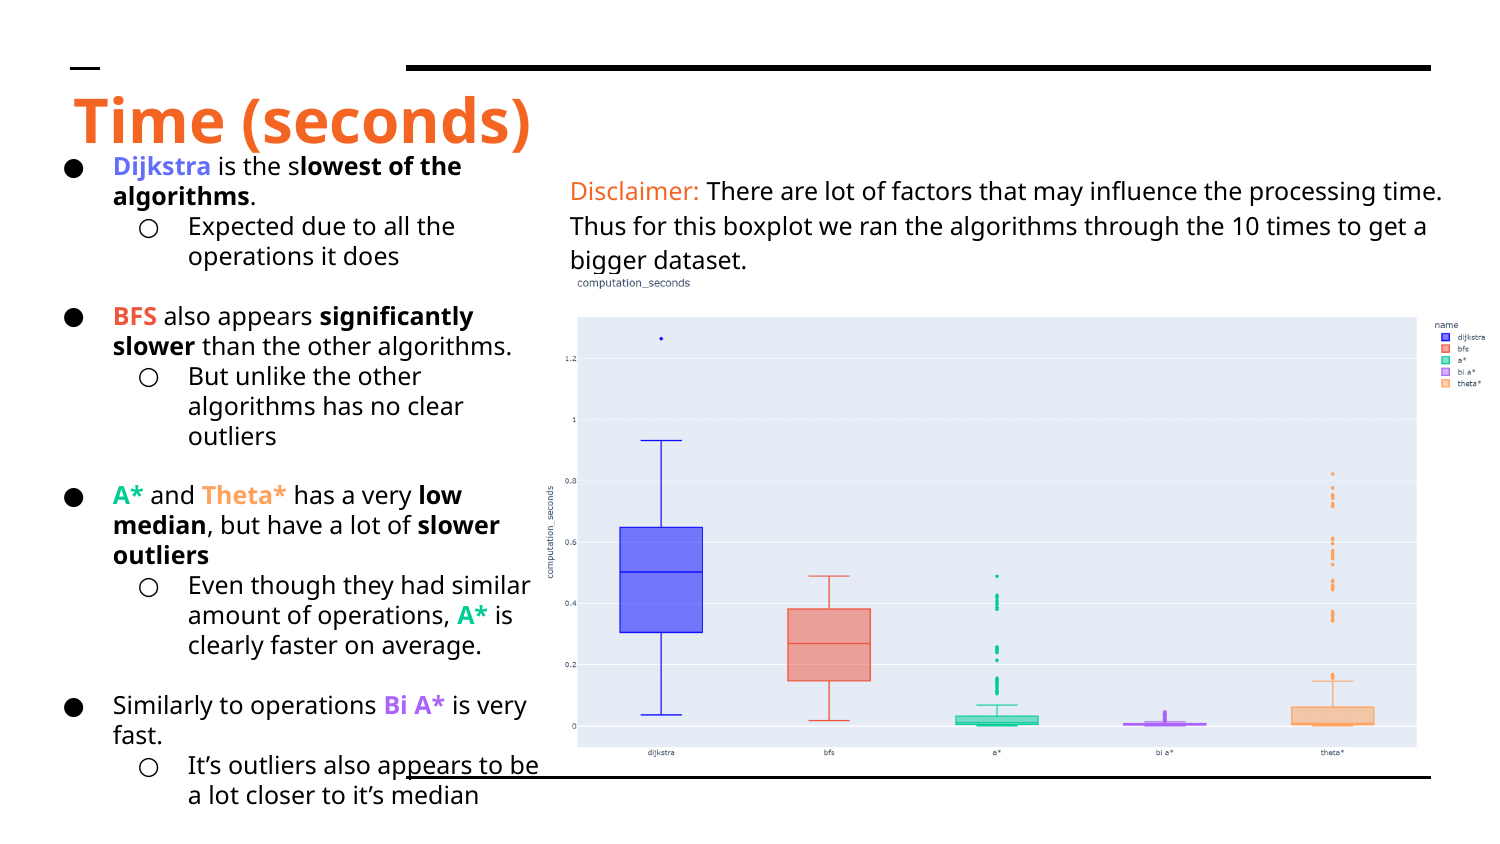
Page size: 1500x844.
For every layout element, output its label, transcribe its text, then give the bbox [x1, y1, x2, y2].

list Disclaimer: There are lot of factors that may influence the processing time. Thus for this boxplot we ran the algorithms through the 10 times to get a bigger dataset. [567, 156, 1476, 272]
title Time (seconds) [59, 66, 1431, 156]
text_box Dijkstra is the slowest of the algorithms. Expected due to all the operations it does BFS also appears significantly slower than the other algorithms. But unlike the other algorithms has no clear outliers A* and Theta* has a very low median, but have a lot of slower outliers Even though they had similar amount of operations, A* is clearly faster on average. Similarly to operations Bi A* is very fast. It’s outliers also appears to be a lot closer to it’s median [22, 135, 567, 738]
picture [543, 273, 1487, 758]
